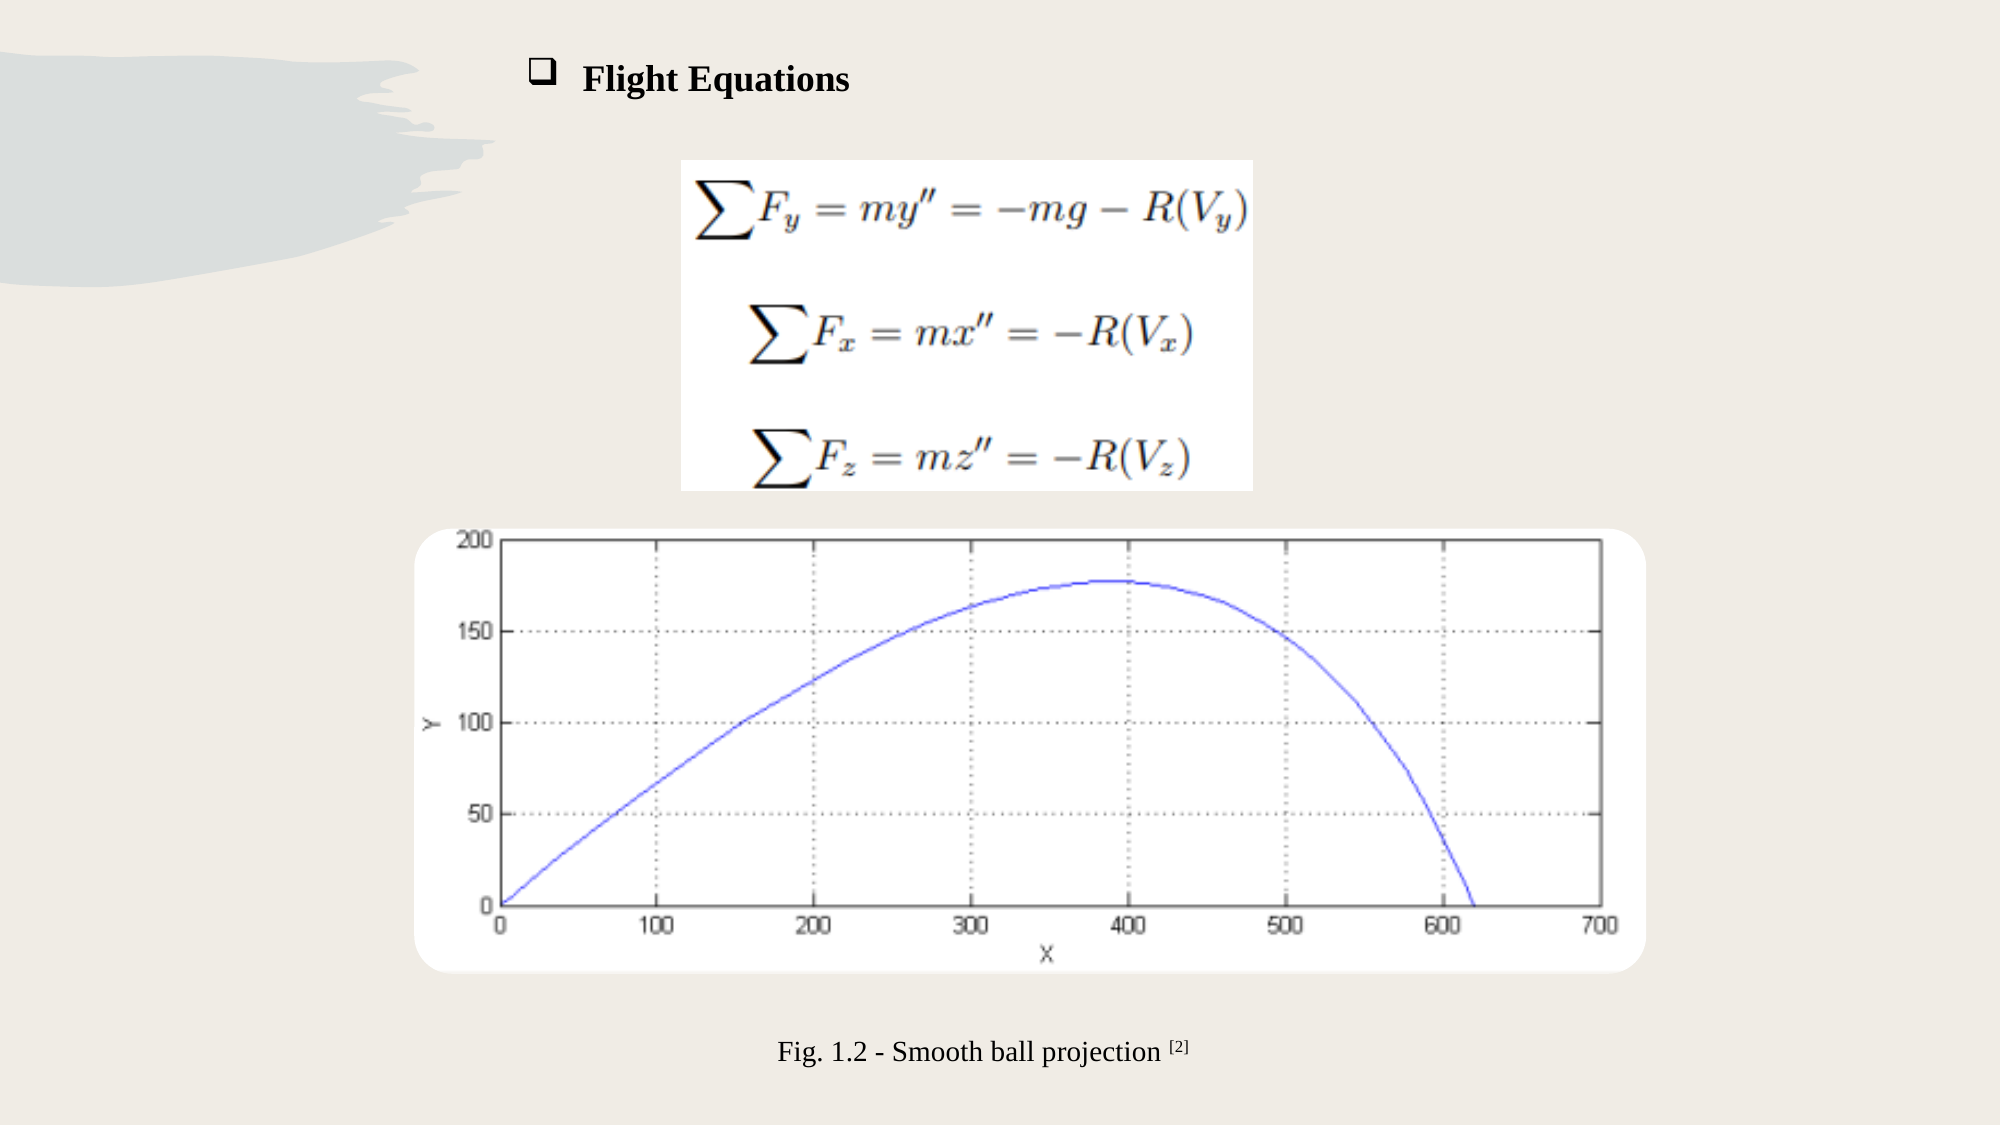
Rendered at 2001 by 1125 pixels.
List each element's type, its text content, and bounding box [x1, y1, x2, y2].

picture [414, 528, 1647, 974]
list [681, 160, 1253, 491]
text_box Fig. 1.2 - Smooth ball projection [2] [645, 1025, 1322, 1075]
text_box Flight Equations [463, 46, 914, 107]
